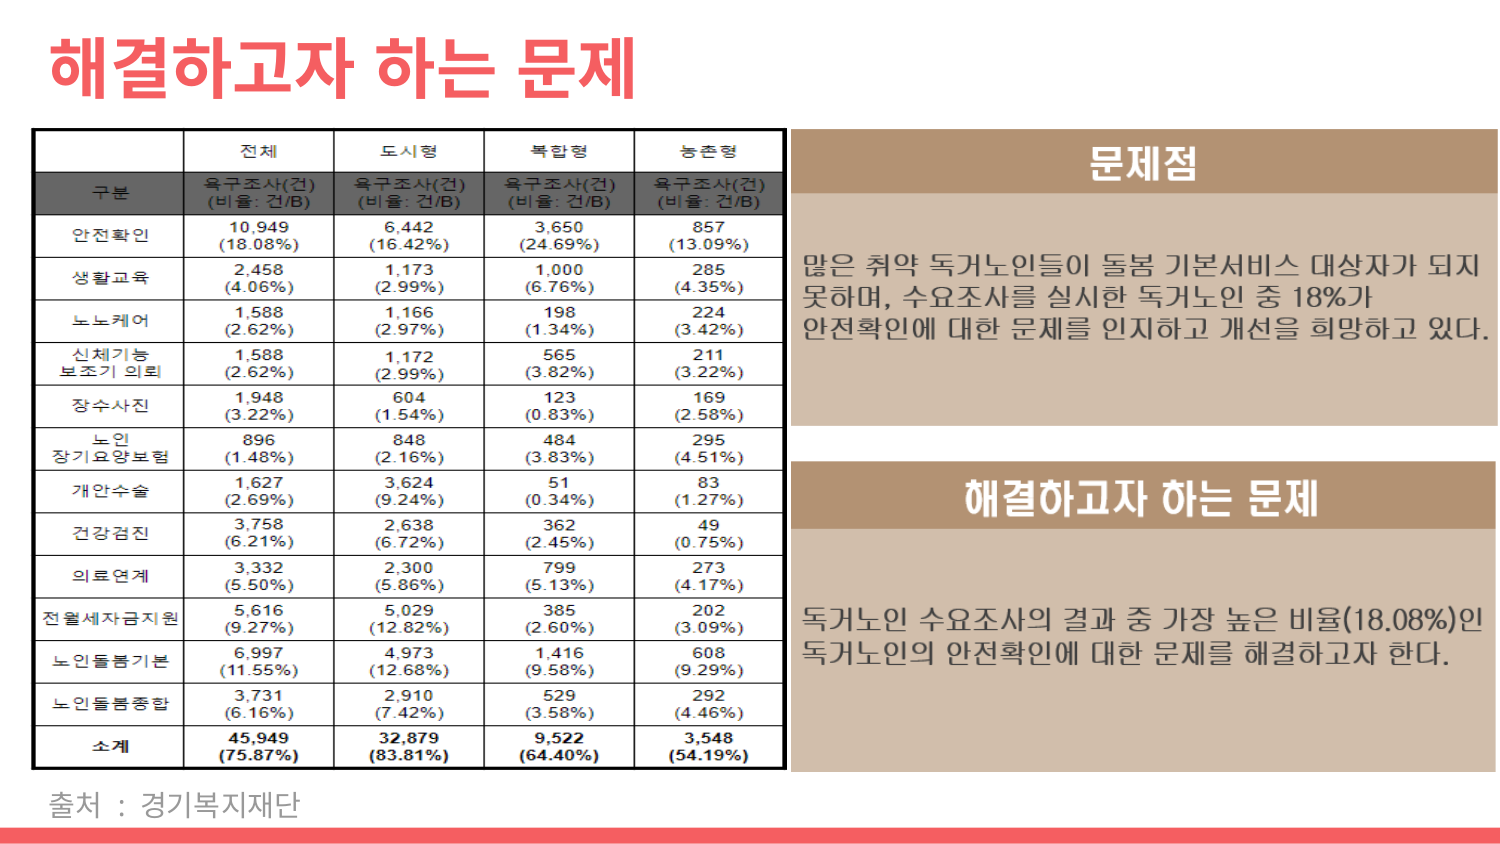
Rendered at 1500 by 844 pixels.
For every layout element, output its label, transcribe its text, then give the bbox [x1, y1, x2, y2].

text_box 출처 : 경기복지재단 [33, 778, 787, 819]
picture [791, 458, 1500, 772]
picture [30, 127, 787, 771]
title 해결하고자 하는 문제 [33, 11, 1500, 126]
picture [791, 127, 1500, 428]
